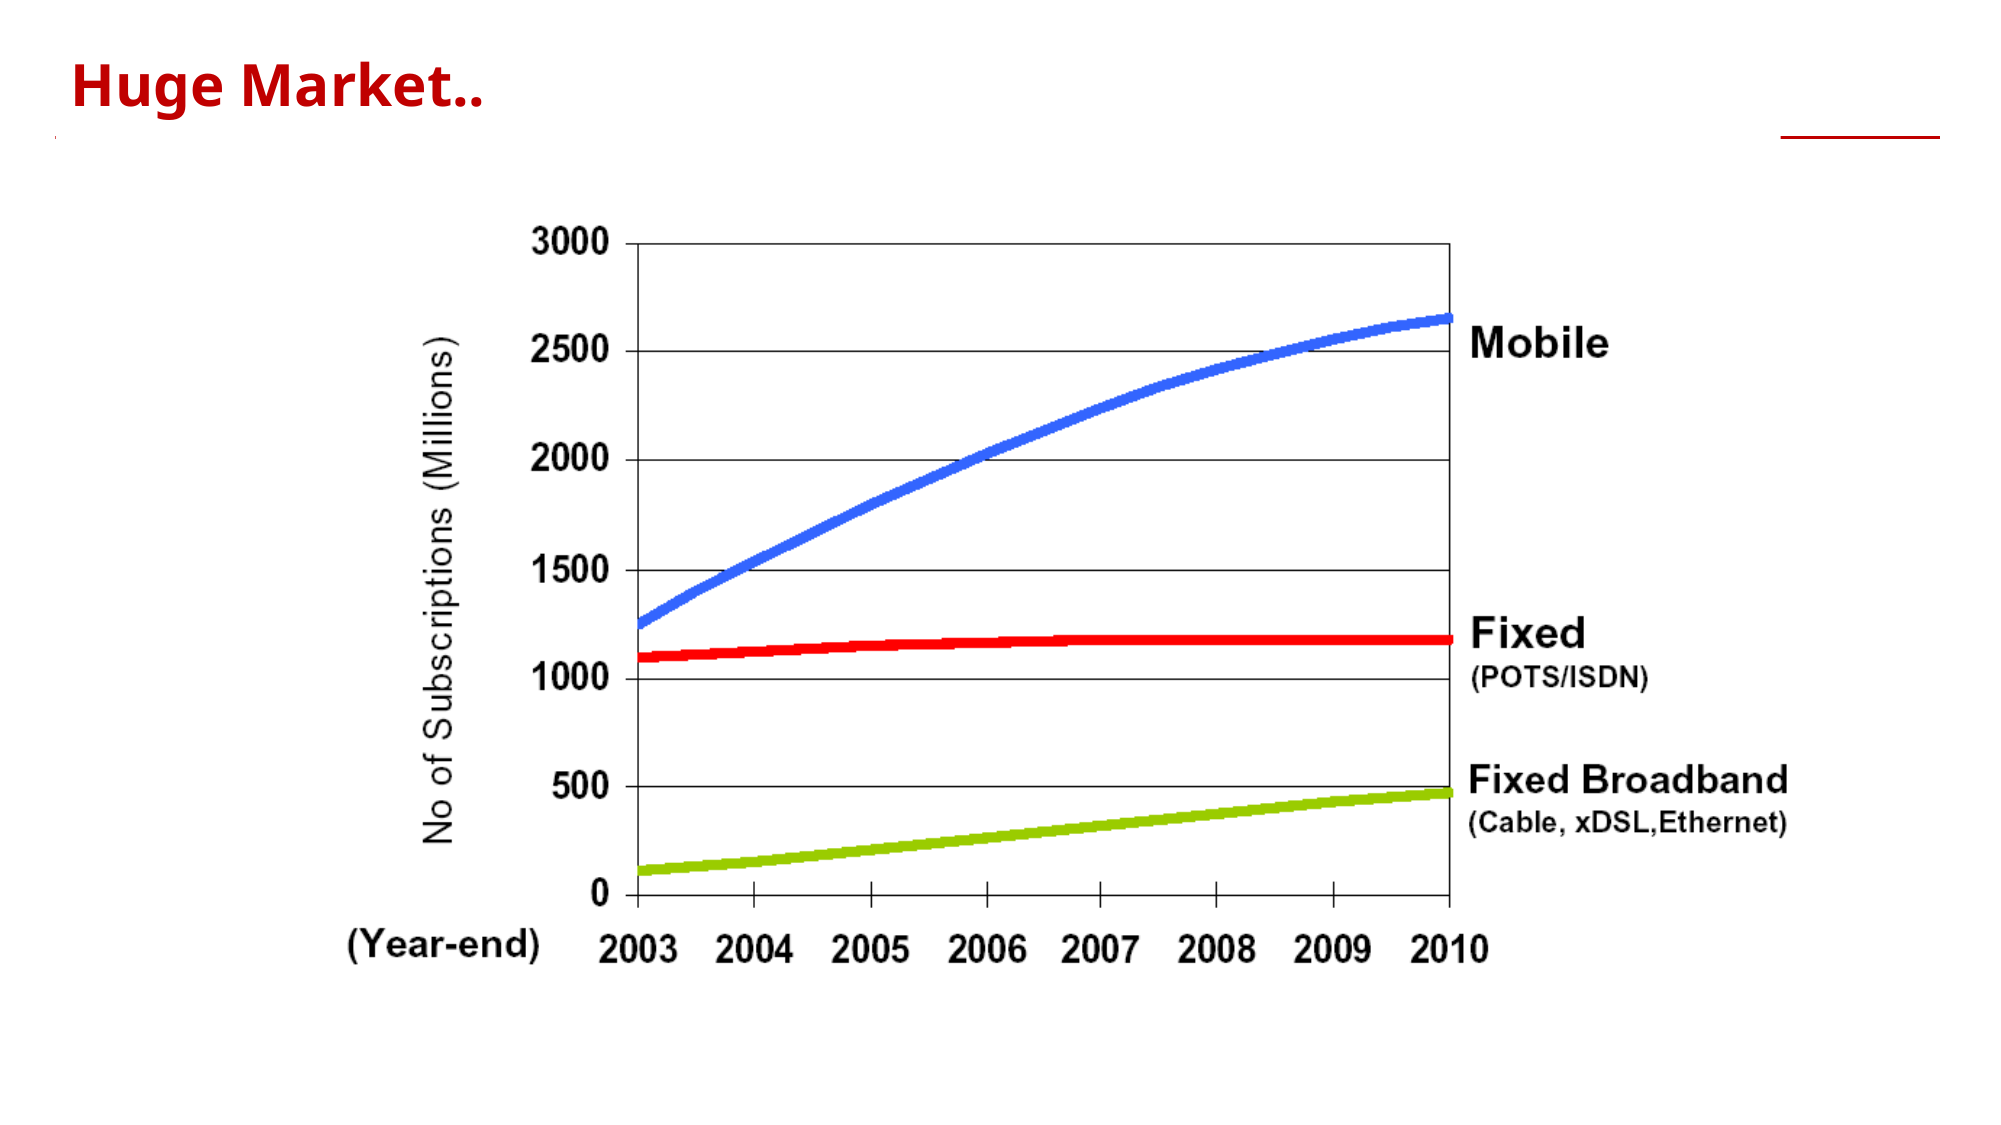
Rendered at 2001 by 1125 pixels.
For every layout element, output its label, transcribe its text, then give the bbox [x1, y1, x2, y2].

title Huge Market.. [55, 0, 1781, 190]
picture [297, 181, 1810, 1011]
